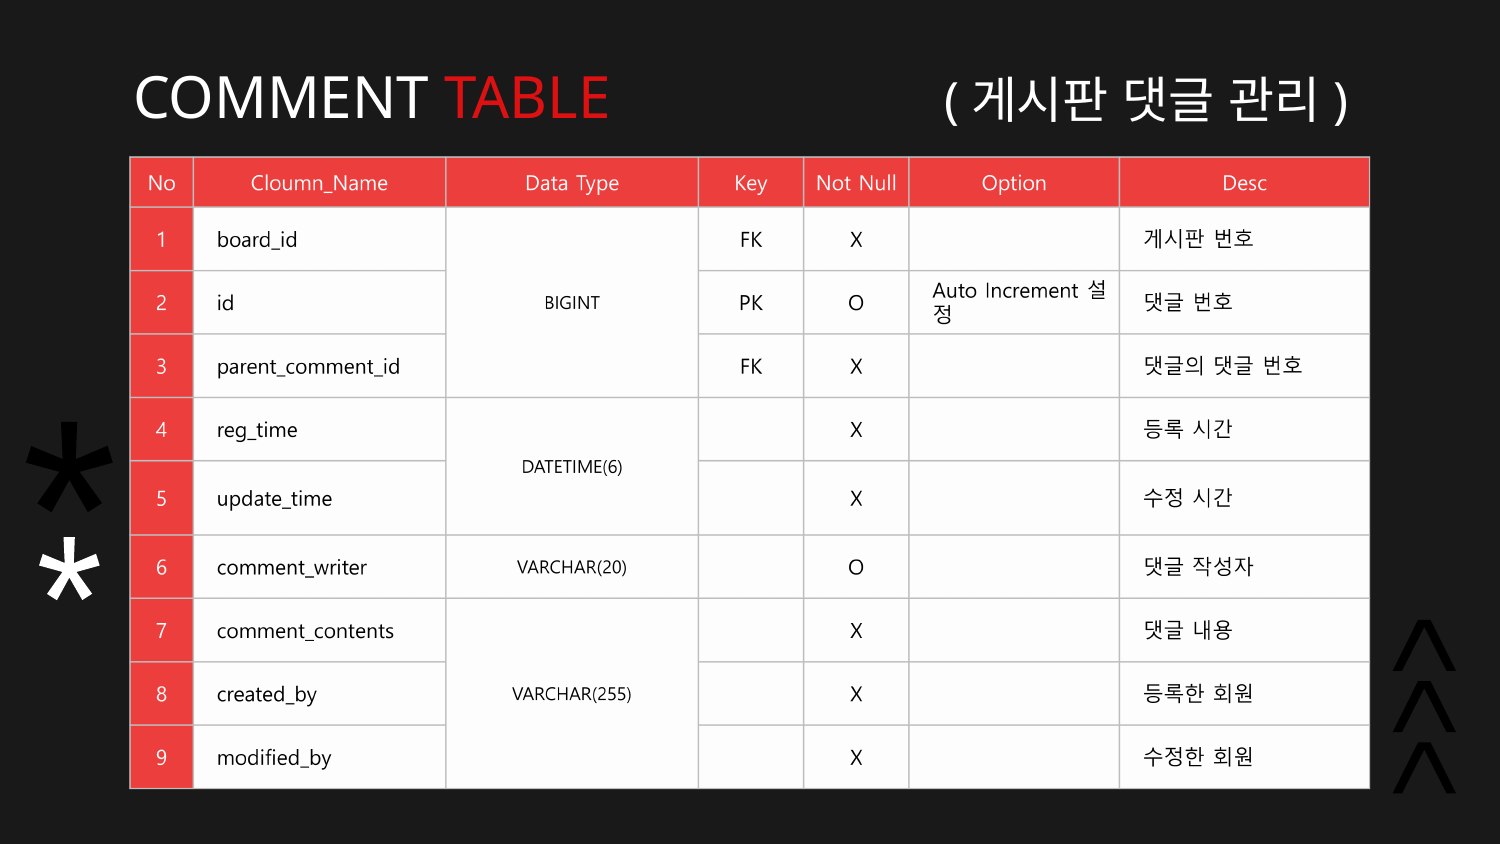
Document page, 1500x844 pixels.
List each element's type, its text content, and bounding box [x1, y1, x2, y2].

picture [129, 156, 1371, 791]
title COMMENT TABLE (게시판 댓글 관리) [118, 45, 1382, 140]
